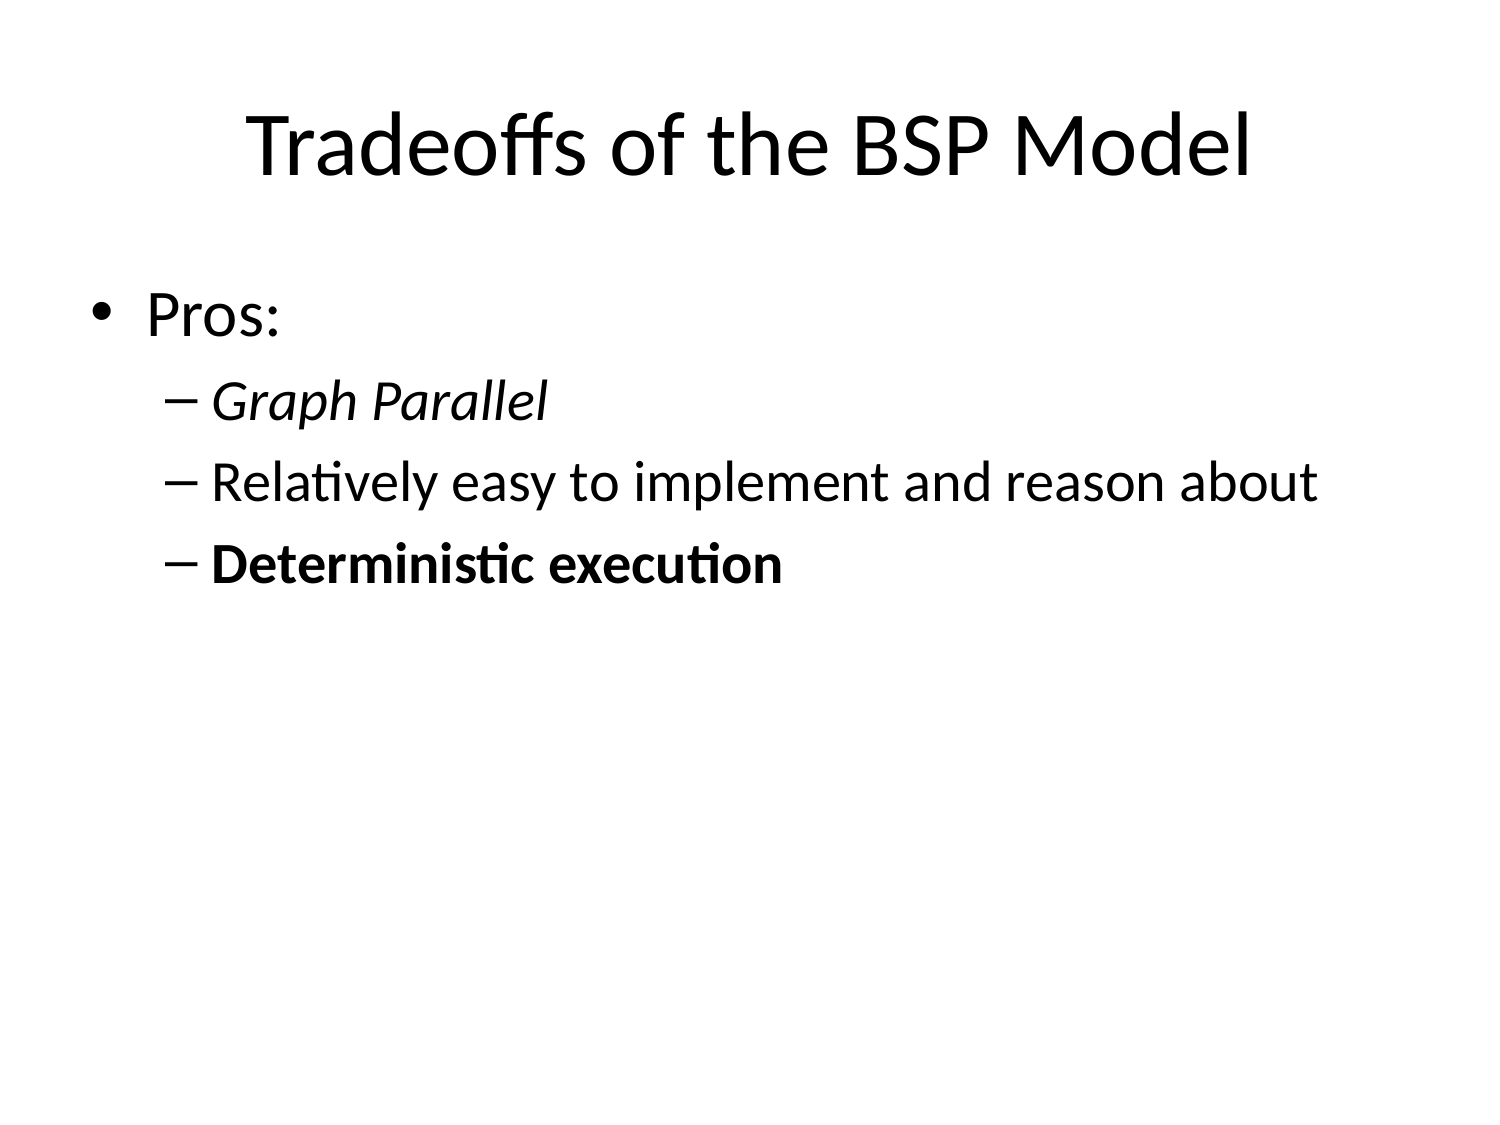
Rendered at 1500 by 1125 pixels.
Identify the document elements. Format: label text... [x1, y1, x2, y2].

title Tradeoffs of the BSP Model [75, 45, 1425, 233]
list Pros: Graph Parallel Relatively easy to implement and reason about Deterministic execution [75, 262, 1425, 1005]
